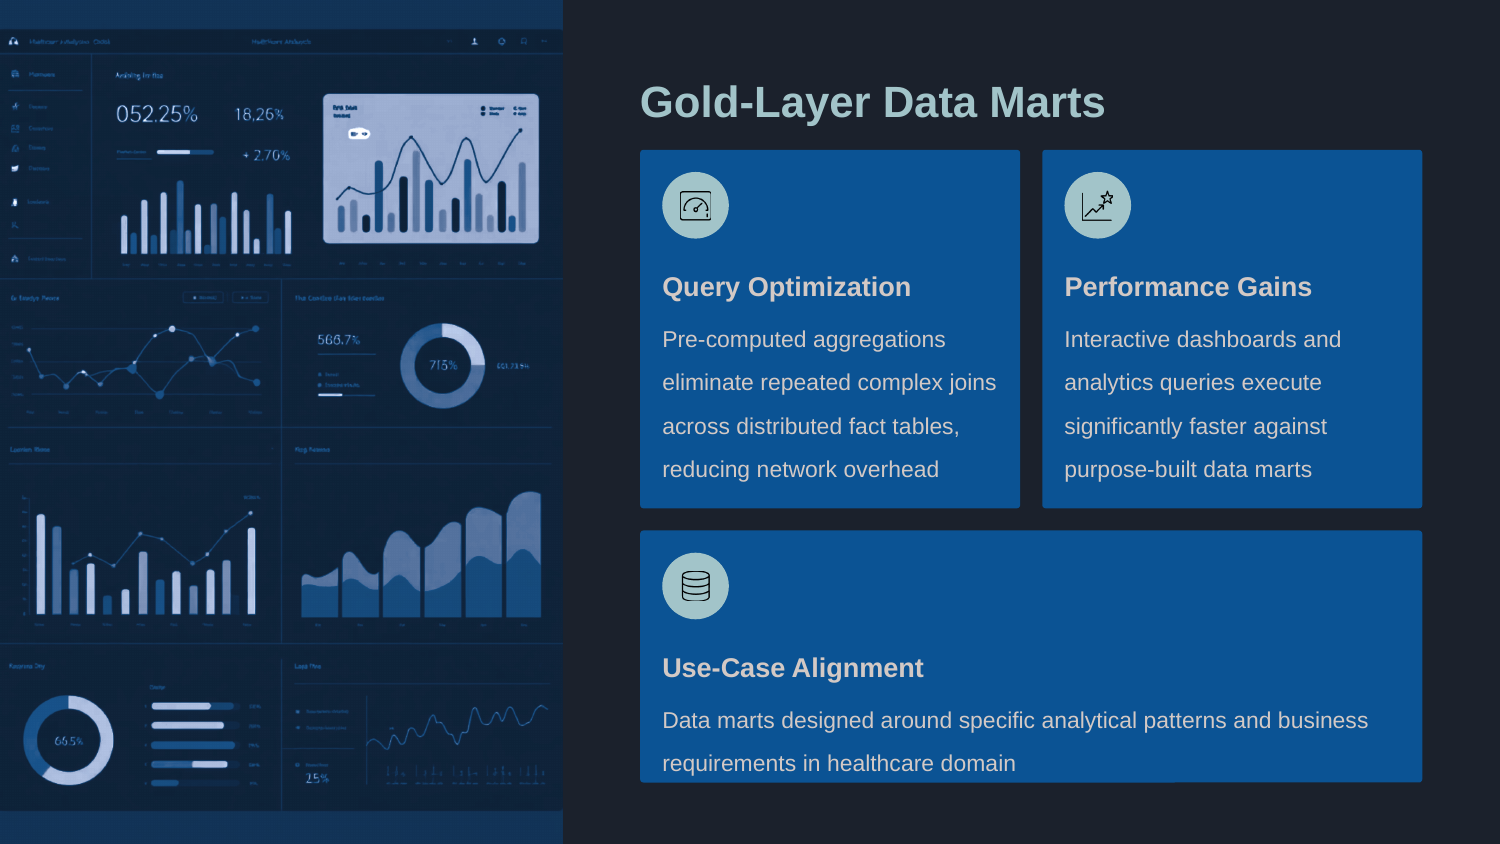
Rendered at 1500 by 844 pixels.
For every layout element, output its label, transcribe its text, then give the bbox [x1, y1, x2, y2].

text_box [1042, 149, 1423, 509]
text_box [662, 552, 729, 620]
picture [680, 190, 711, 221]
text_box Query Optimization [662, 260, 942, 296]
text_box [640, 530, 1423, 783]
text_box Use-Case Alignment [662, 641, 946, 677]
text_box [1064, 171, 1132, 239]
picture [680, 570, 711, 602]
text_box Gold-Layer Data Marts [640, 61, 1142, 117]
picture [0, 0, 563, 844]
text_box Interactive dashboards and analytics queries execute significantly faster against purpose-built data marts [1064, 308, 1401, 451]
text_box [662, 171, 729, 239]
text_box [640, 149, 1021, 509]
text_box Data marts designed around specific analytical patterns and business requirements in healthcare domain [662, 689, 1401, 761]
picture [1082, 190, 1113, 221]
text_box Pre-computed aggregations eliminate repeated complex joins across distributed fact tables, reducing network overhead [662, 308, 998, 487]
text_box Performance Gains [1064, 260, 1342, 296]
